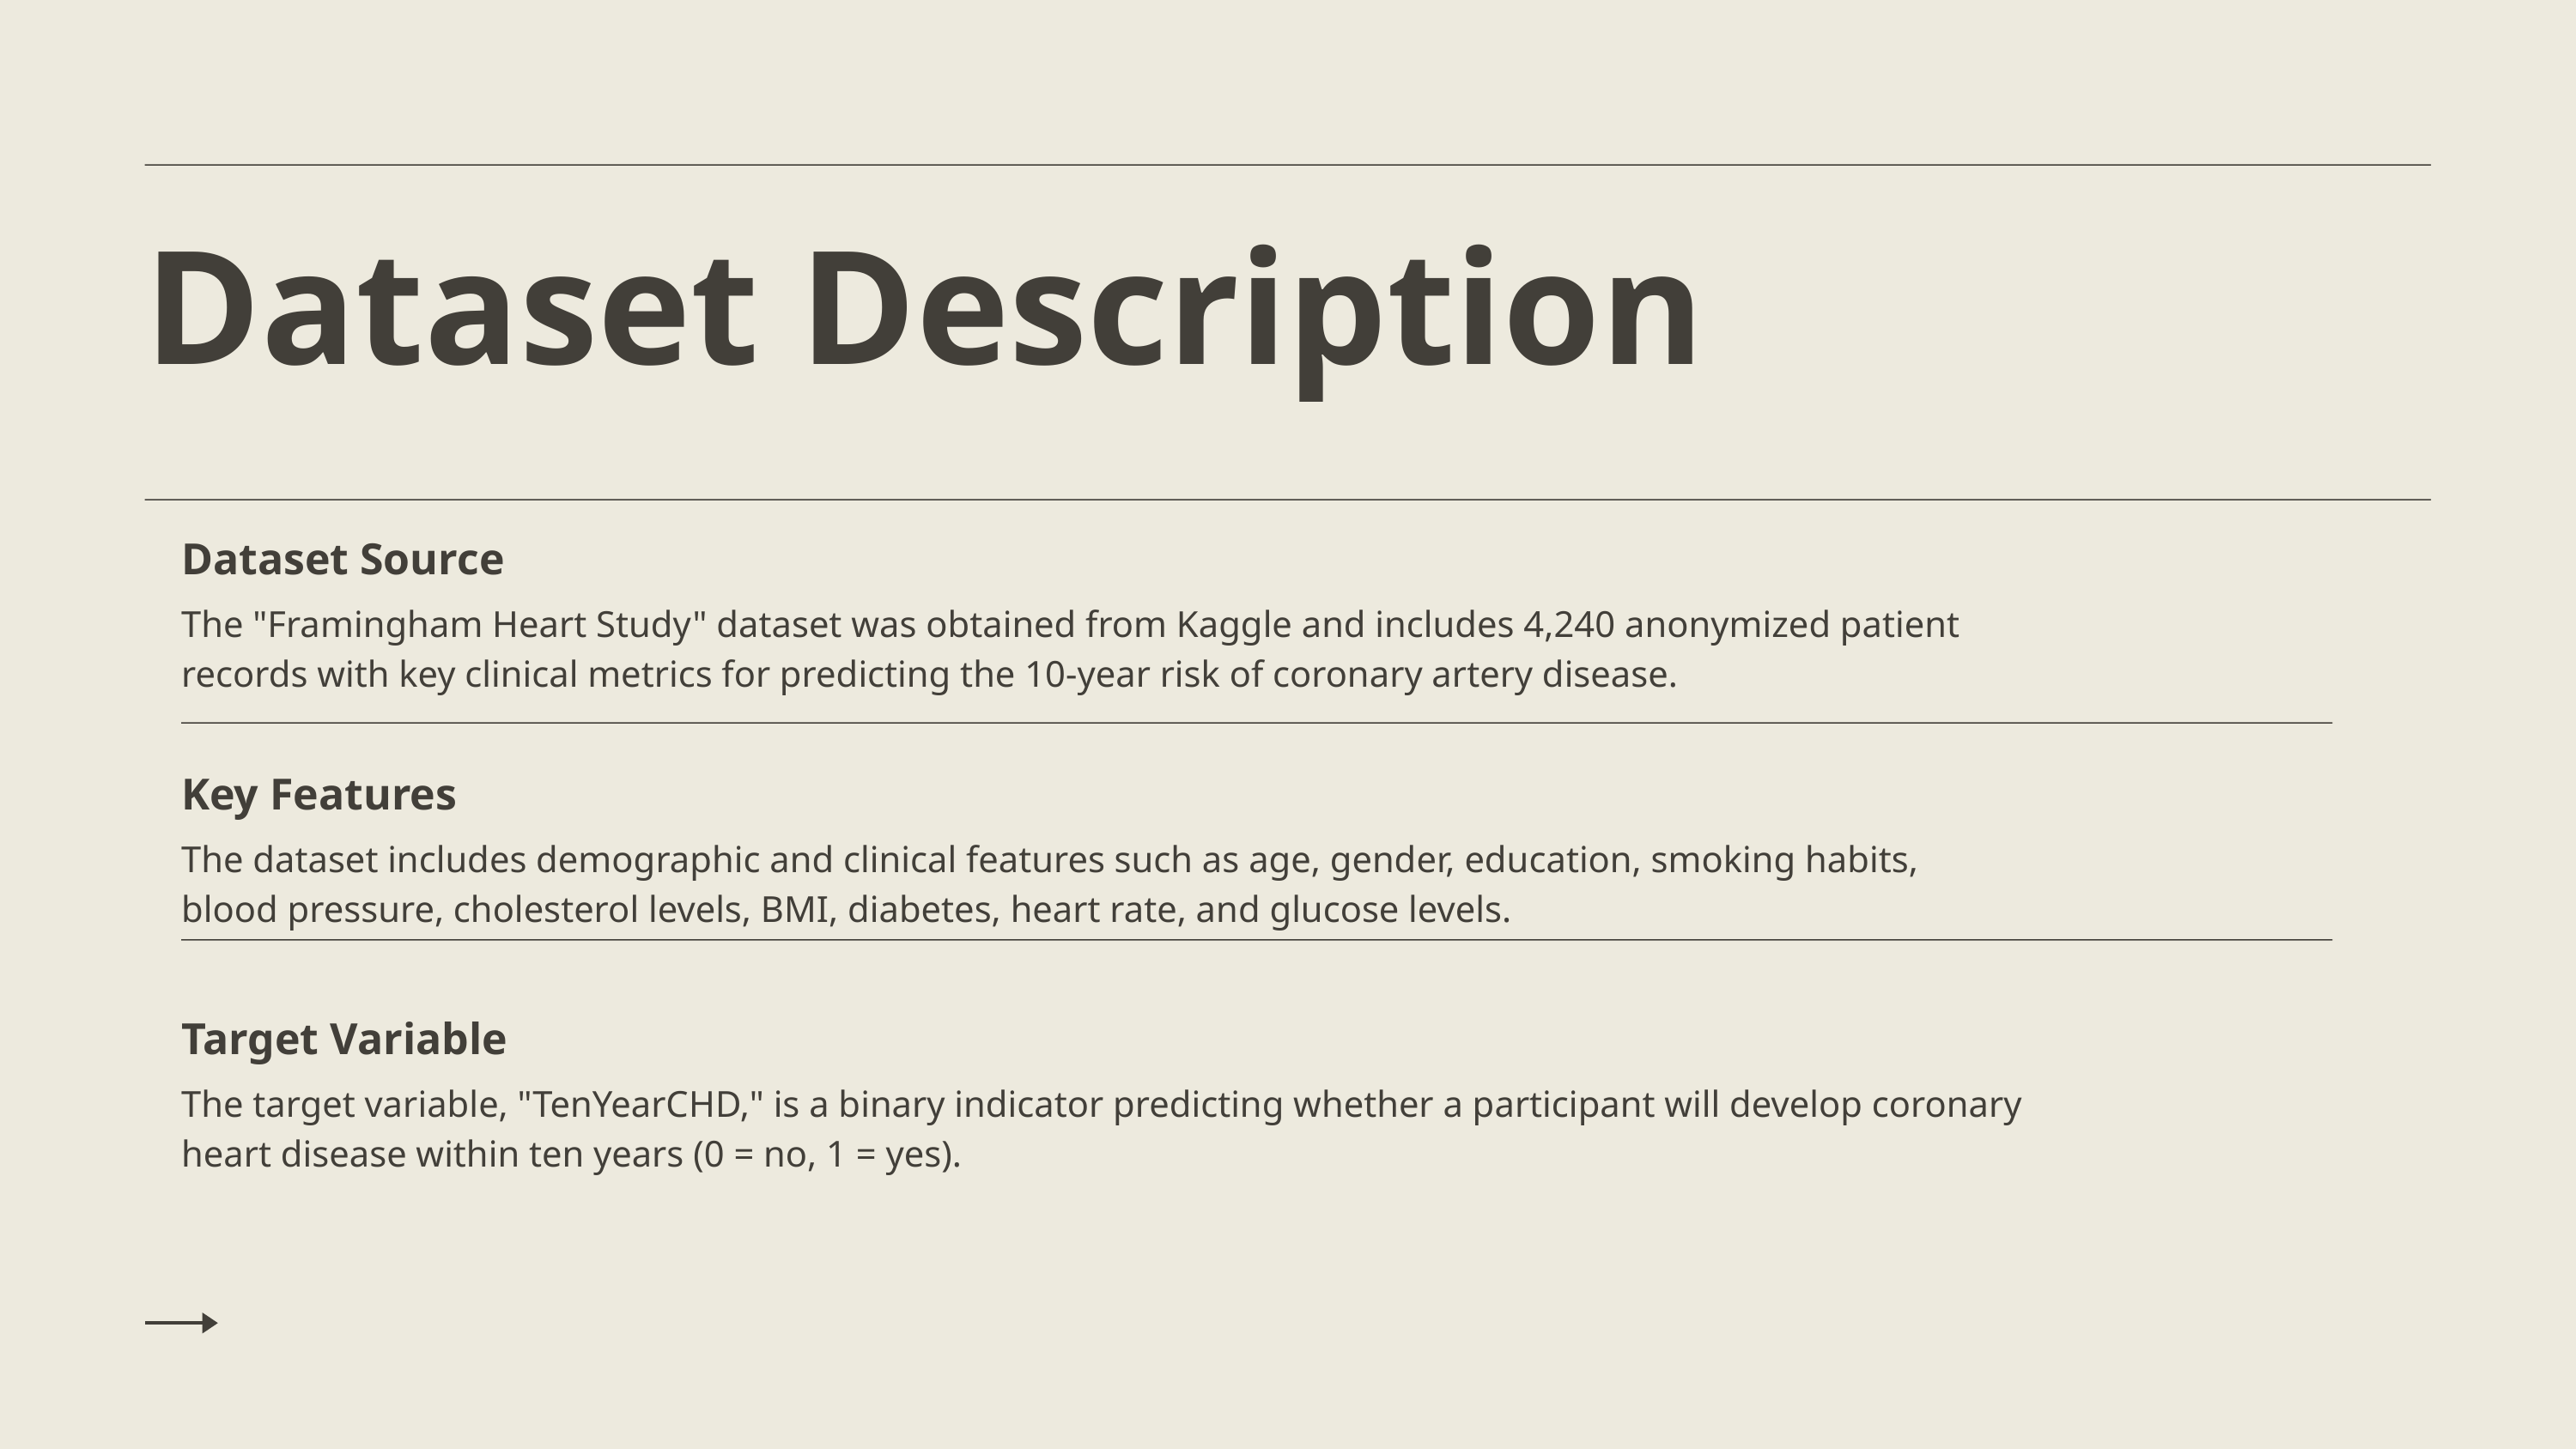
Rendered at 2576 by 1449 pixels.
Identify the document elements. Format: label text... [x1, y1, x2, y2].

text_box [180, 527, 2024, 691]
text_box Dataset Description [144, 206, 1973, 396]
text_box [180, 762, 2024, 926]
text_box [180, 1008, 2024, 1171]
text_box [144, 1312, 219, 1334]
